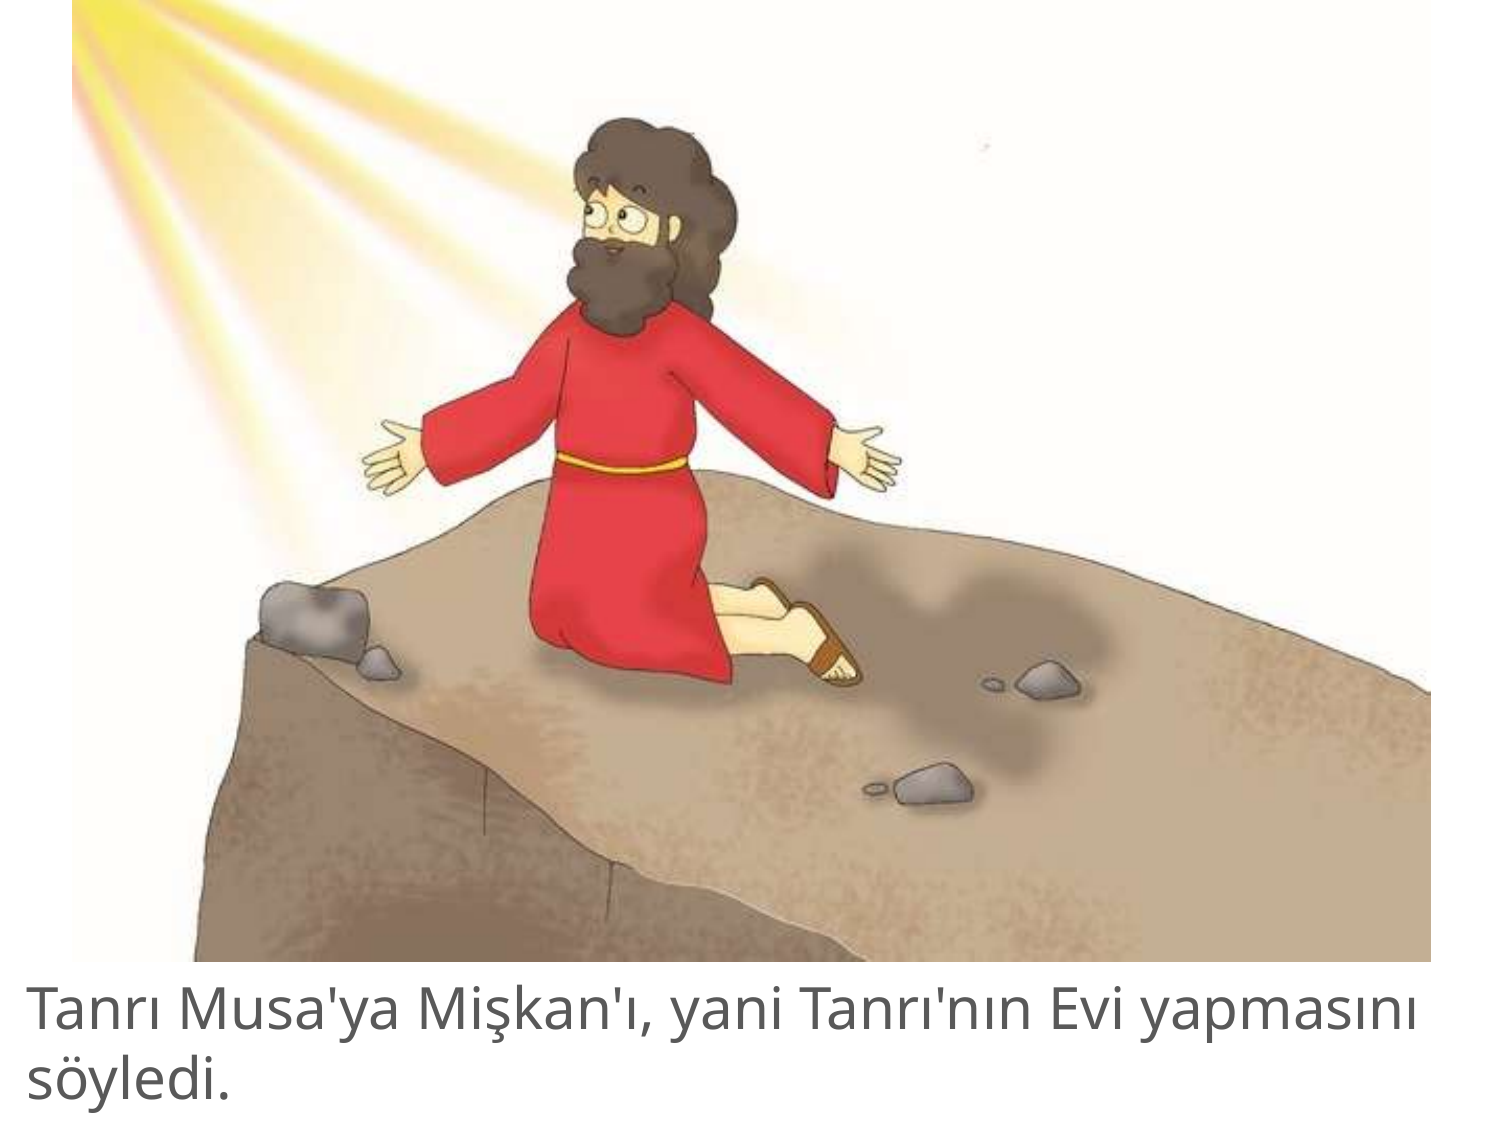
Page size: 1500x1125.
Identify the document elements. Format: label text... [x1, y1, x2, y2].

picture [72, 0, 1431, 963]
text_box Tanrı Musa'ya Mişkan'ı, yani Tanrı'nın Evi yapmasını söyledi. [11, 964, 1483, 1119]
